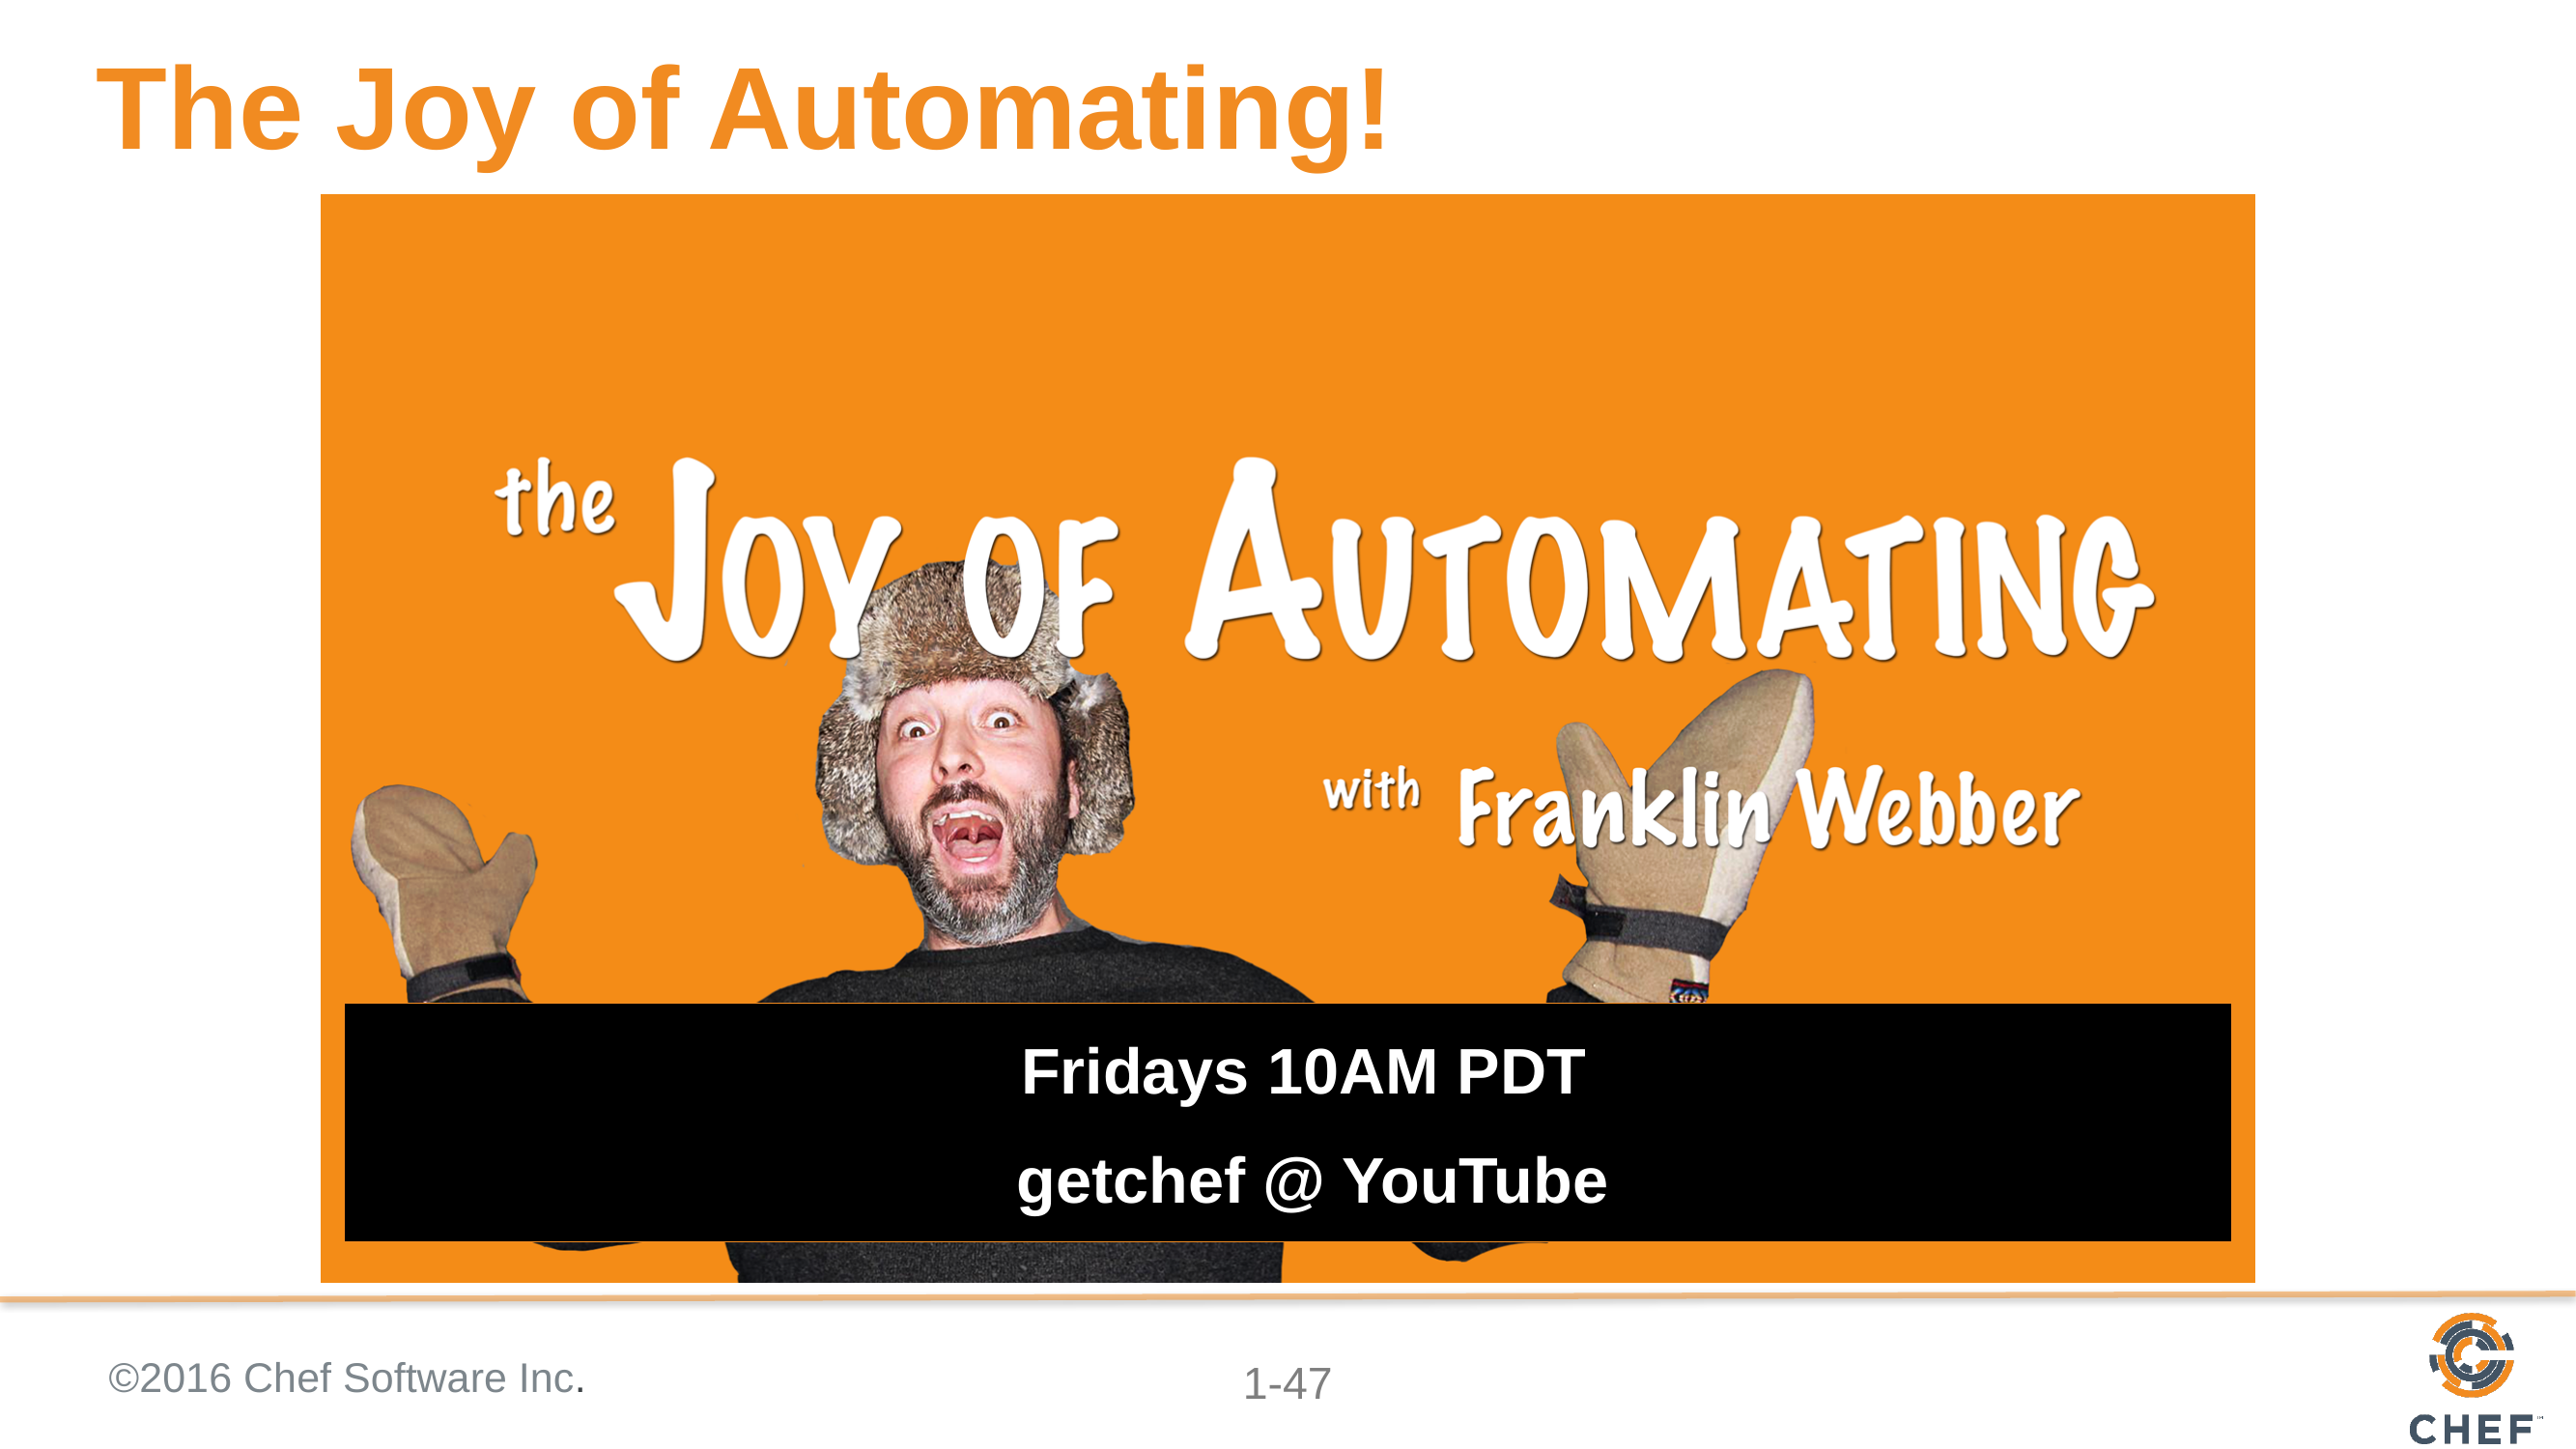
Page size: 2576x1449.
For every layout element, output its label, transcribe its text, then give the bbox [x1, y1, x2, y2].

picture [321, 193, 2255, 1283]
title The Joy of Automating! [96, 48, 2463, 180]
picture [2399, 1297, 2551, 1449]
